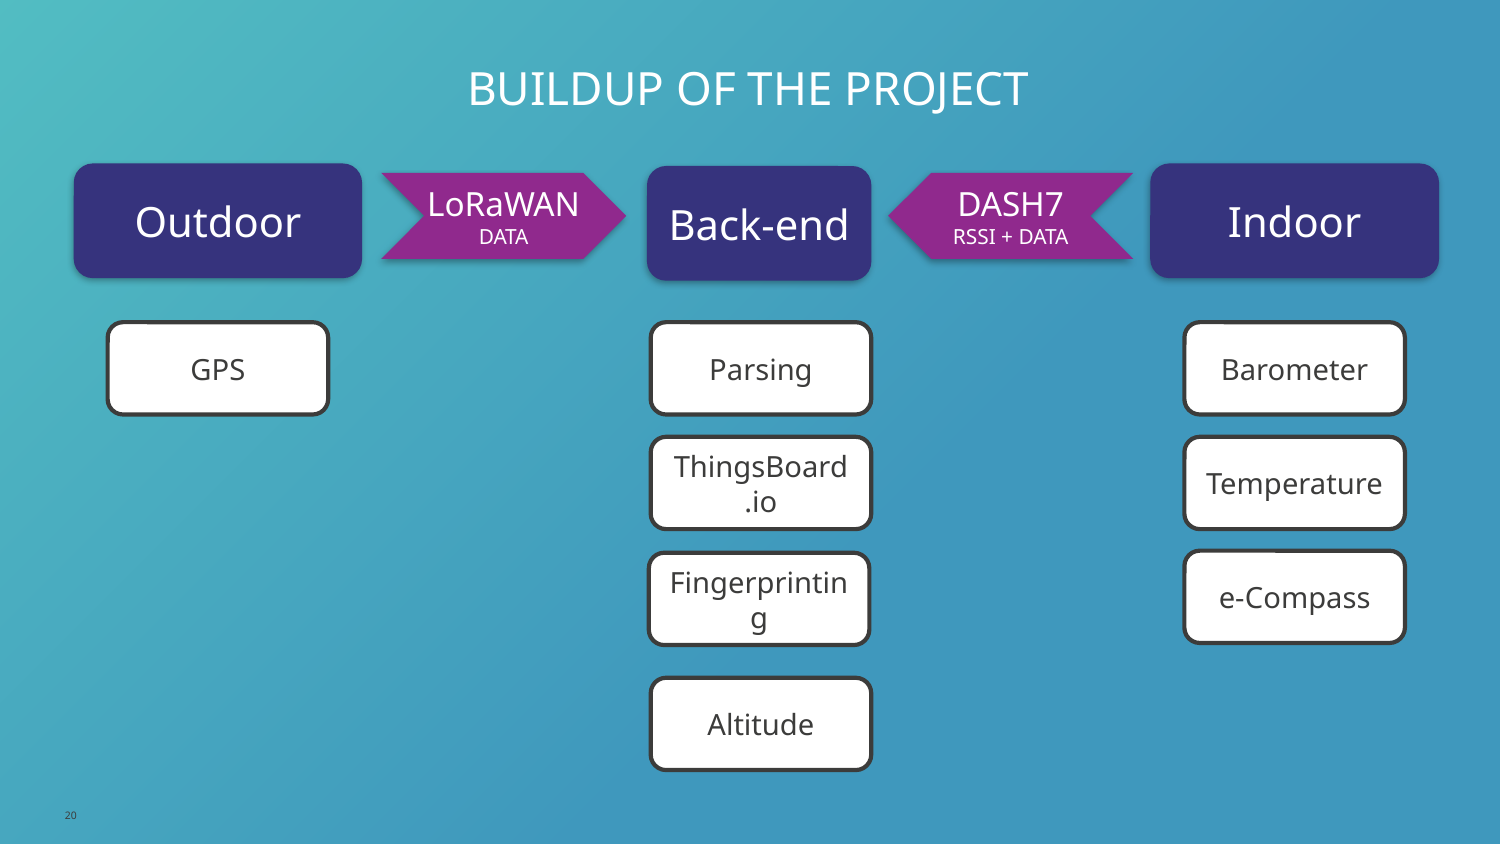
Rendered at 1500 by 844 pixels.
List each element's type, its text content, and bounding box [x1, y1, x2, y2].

title Buildup of the project [23, 51, 1474, 122]
text_box Indoor [1149, 162, 1440, 279]
text_box Altitude [648, 675, 874, 773]
text_box Fingerprinting [646, 550, 872, 648]
text_box Barometer [1182, 320, 1408, 417]
text_box GPS [105, 320, 331, 417]
slide_number 20 [0, 802, 142, 831]
text_box Temperature [1182, 434, 1408, 532]
text_box e-Compass [1182, 548, 1408, 646]
text_box DASH7 RSSI + DATA [887, 172, 1134, 260]
text_box Outdoor [72, 162, 363, 279]
text_box Back-end [646, 165, 873, 282]
text_box LoRaWAN data [380, 172, 627, 260]
text_box Parsing [648, 320, 874, 417]
text_box ThingsBoard.io [648, 434, 874, 532]
